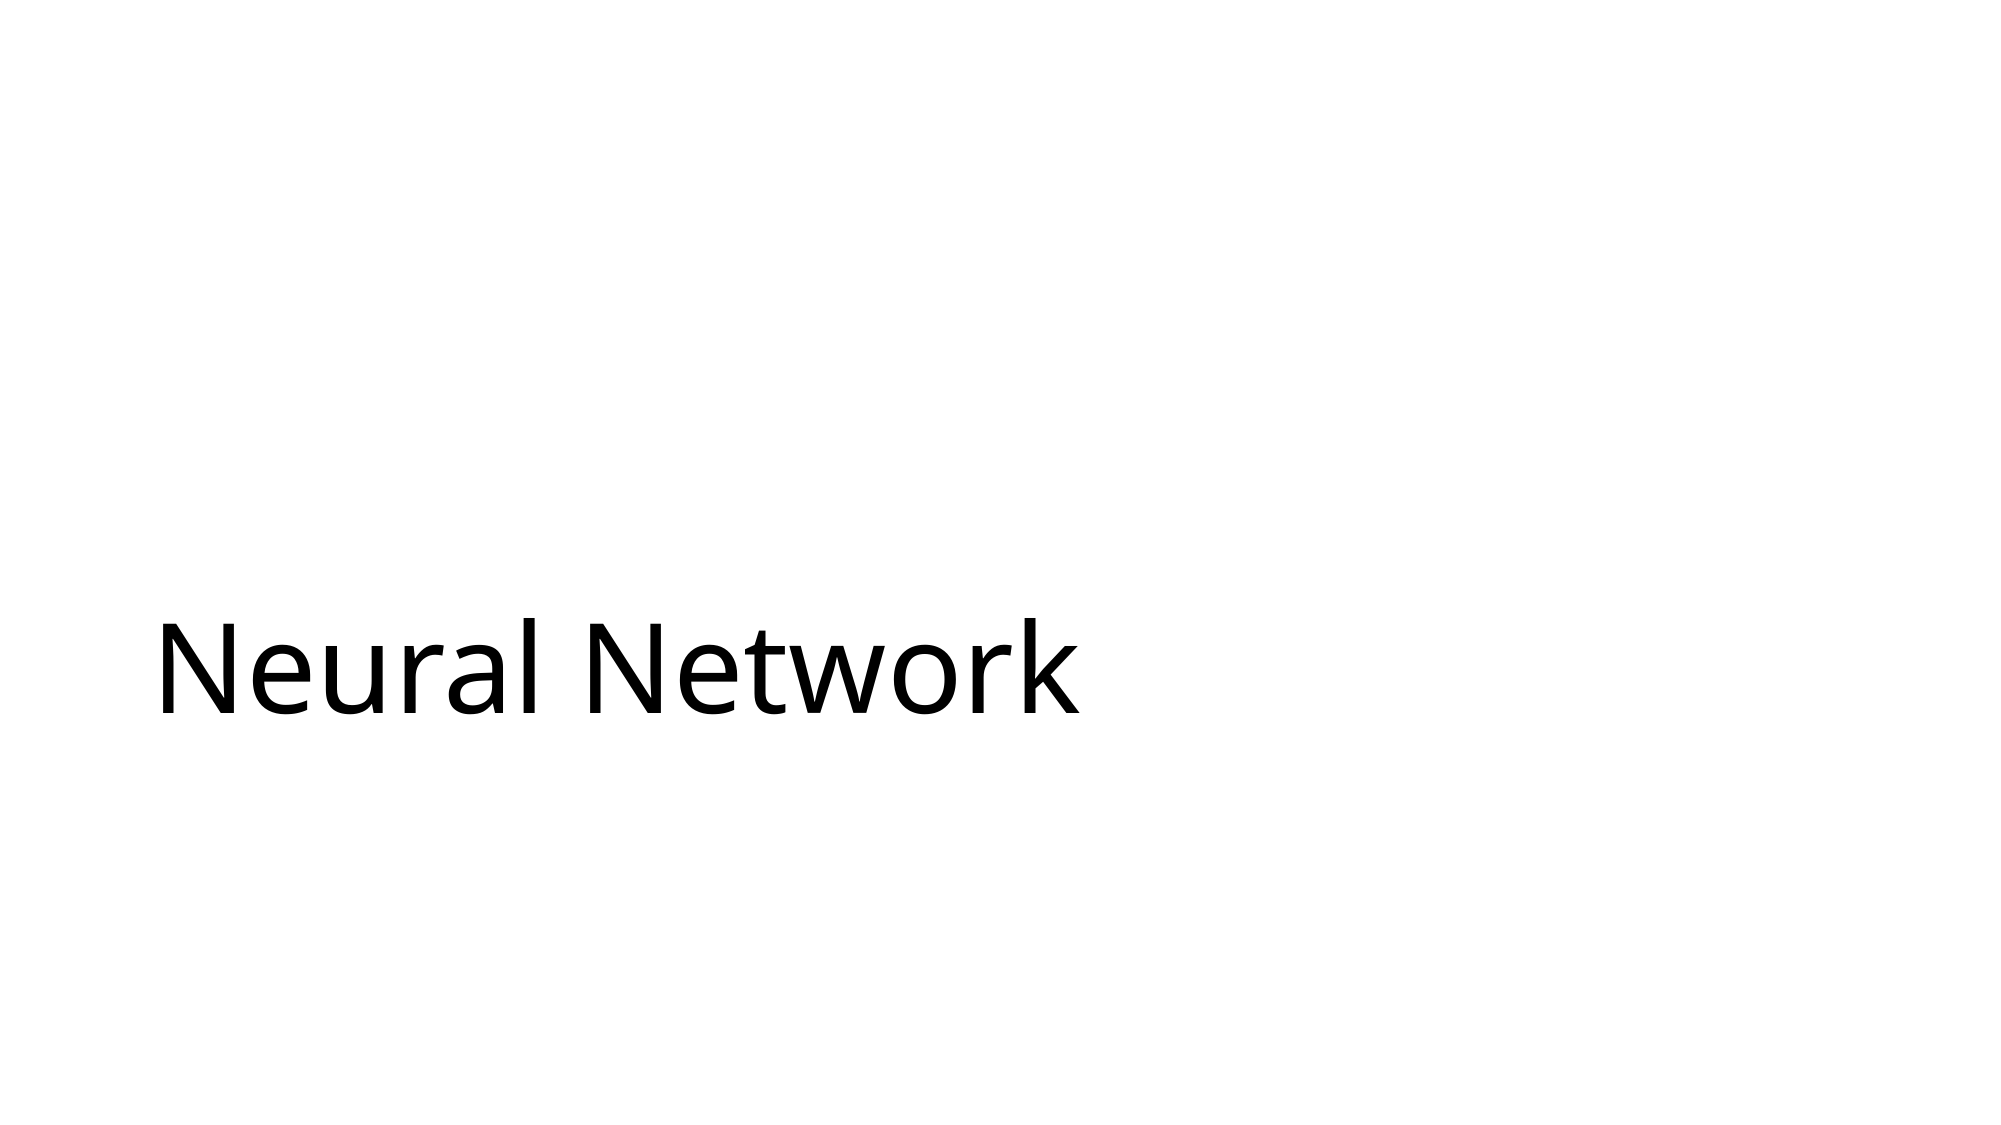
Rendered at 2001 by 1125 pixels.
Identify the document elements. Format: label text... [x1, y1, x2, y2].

title Neural Network [136, 280, 1862, 749]
